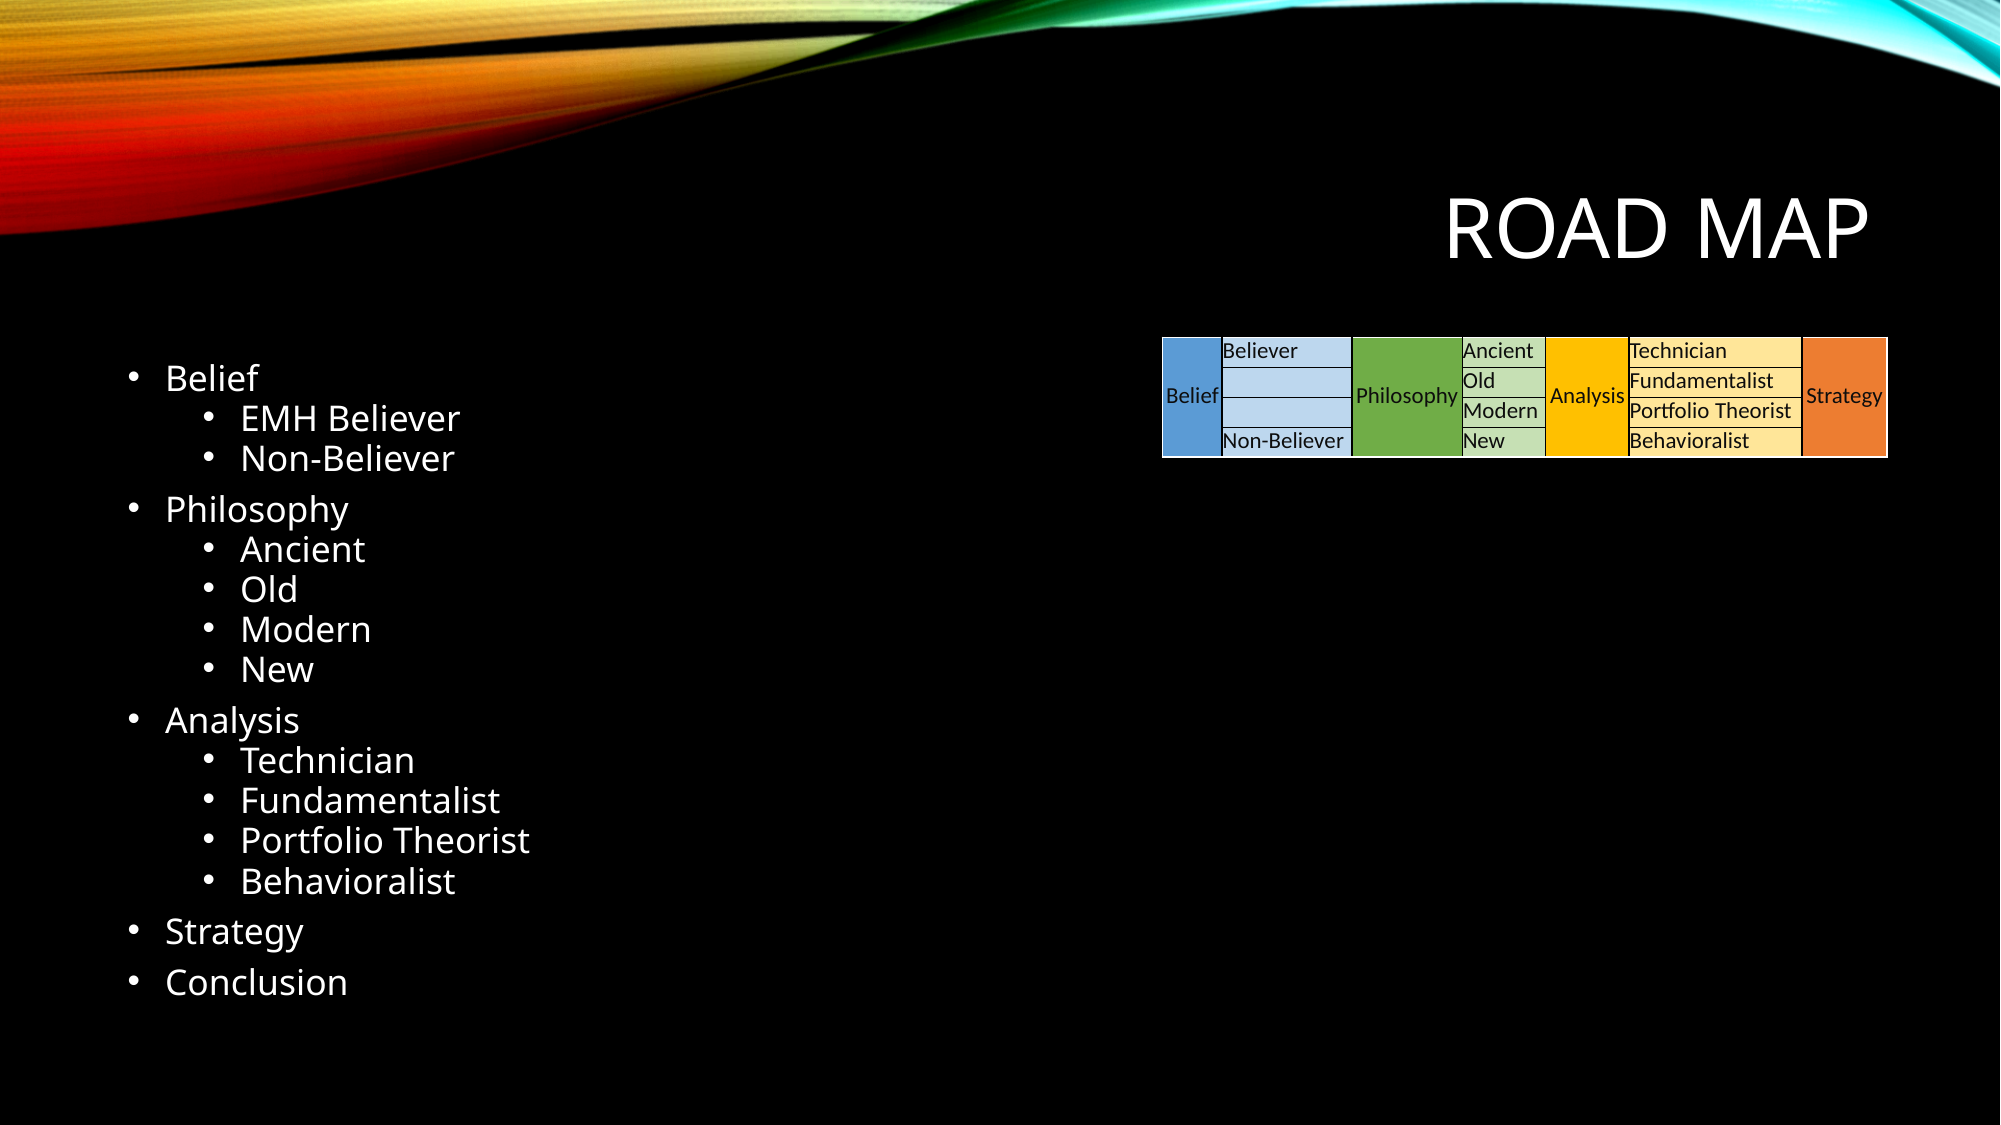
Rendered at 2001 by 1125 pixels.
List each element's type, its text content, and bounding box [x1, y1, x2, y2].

table_header Philosophy [1353, 338, 1462, 456]
table_cell [1223, 368, 1351, 397]
table_cell New [1463, 428, 1545, 456]
table_header Analysis [1546, 338, 1628, 456]
table_header Believer [1223, 338, 1351, 367]
picture [0, 0, 2000, 237]
table_header Belief [1163, 338, 1221, 456]
table_cell Fundamentalist [1630, 368, 1801, 397]
list Belief EMH Believer Non-Believer Philosophy Ancient Old Modern New Analysis Technician Fundamentalist Portfolio Theorist Behavioralist Strategy Conclusion [112, 360, 1888, 1021]
table_header Ancient [1463, 338, 1545, 367]
table_cell Behavioralist [1630, 428, 1801, 456]
table_header Strategy [1803, 338, 1886, 456]
table_cell Portfolio Theorist [1630, 398, 1801, 427]
table_header Technician [1630, 338, 1801, 367]
table_cell [1223, 398, 1351, 427]
table_cell Modern [1463, 398, 1545, 427]
table_cell Old [1463, 368, 1545, 397]
table_cell Non-Believer [1223, 428, 1351, 456]
title ROAD MAP [474, 125, 1888, 338]
